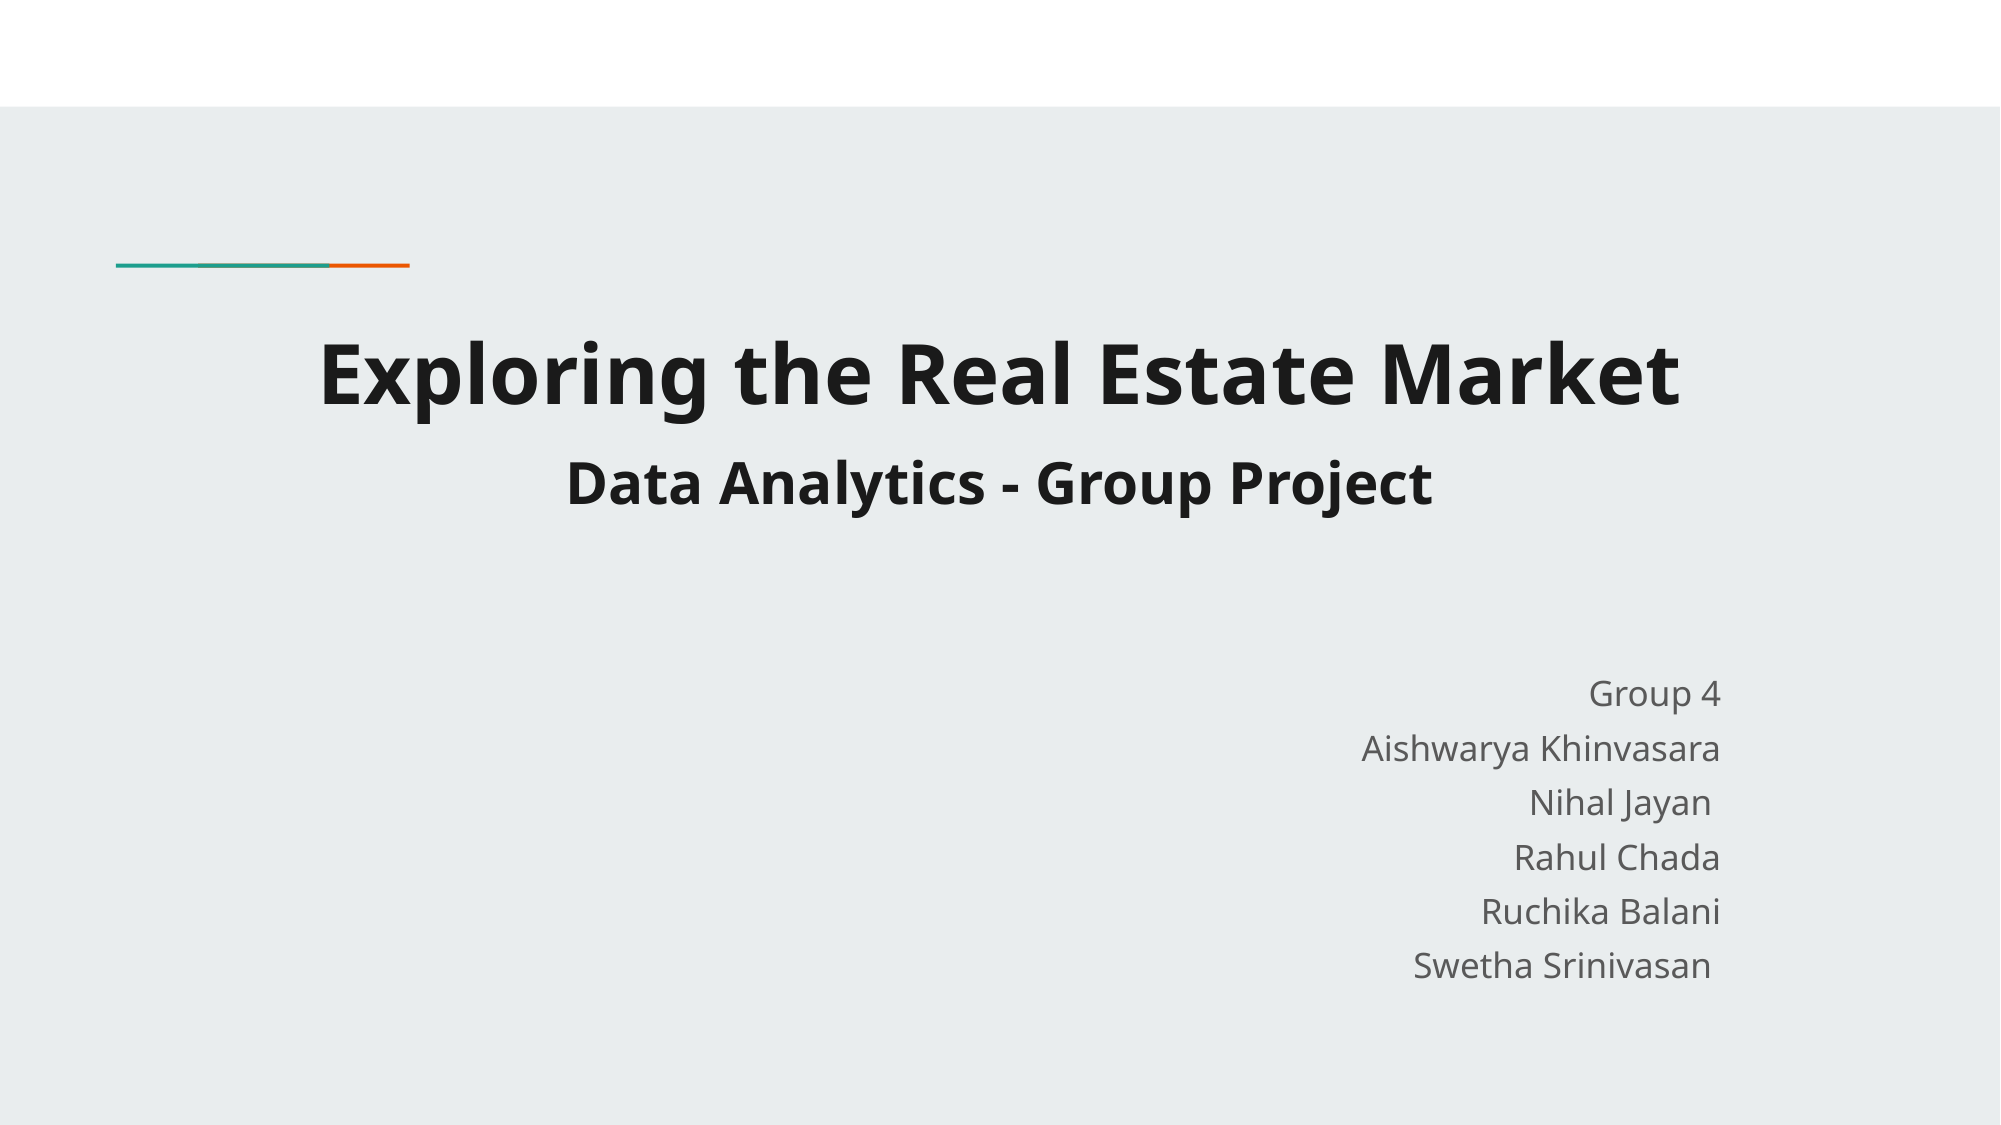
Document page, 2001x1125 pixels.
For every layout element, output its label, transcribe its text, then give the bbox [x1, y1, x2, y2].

text_box Data Analytics - Group Project [549, 439, 1450, 533]
title Exploring the Real Estate Market [249, 284, 1750, 430]
subtitle Group 4 Aishwarya Khinvasara Nihal Jayan Rahul Chada Ruchika Balani Swetha Srinivasan [1274, 669, 1737, 998]
